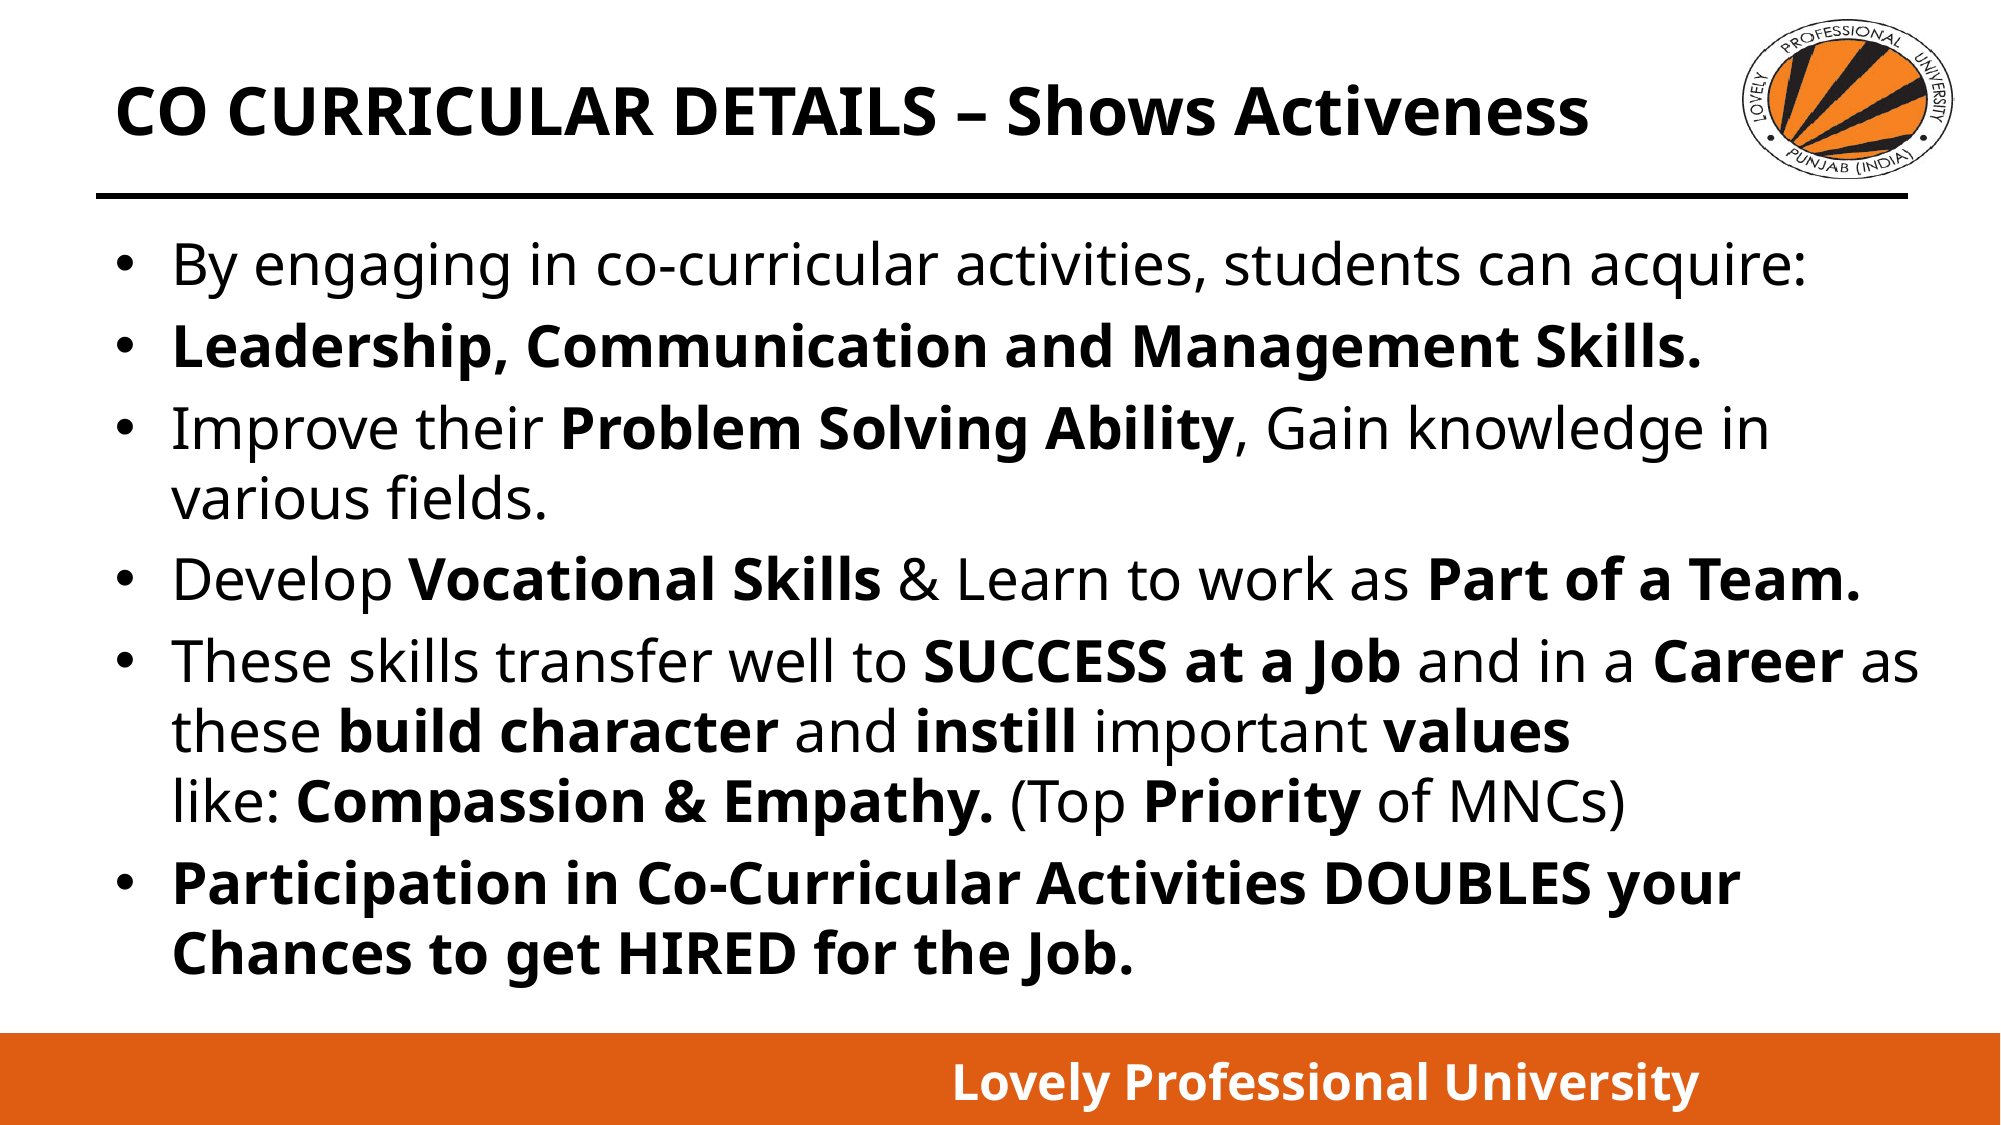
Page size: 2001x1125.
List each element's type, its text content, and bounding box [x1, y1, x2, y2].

title CO CURRICULAR DETAILS – Shows Activeness [99, 45, 1820, 173]
list By engaging in co-curricular activities, students can acquire: Leadership, Communication and Management Skills. Improve their Problem Solving Ability, Gain knowledge in various fields. Develop Vocational Skills & Learn to work as Part of a Team. These skills transfer well to SUCCESS at a Job and in a Career as these build character and instill important values like: Compassion & Empathy. (Top Priority of MNCs) Participation in Co-Curricular Activities DOUBLES your Chances to get HIRED for the Job. [99, 220, 2000, 1005]
picture [1742, 19, 1955, 179]
